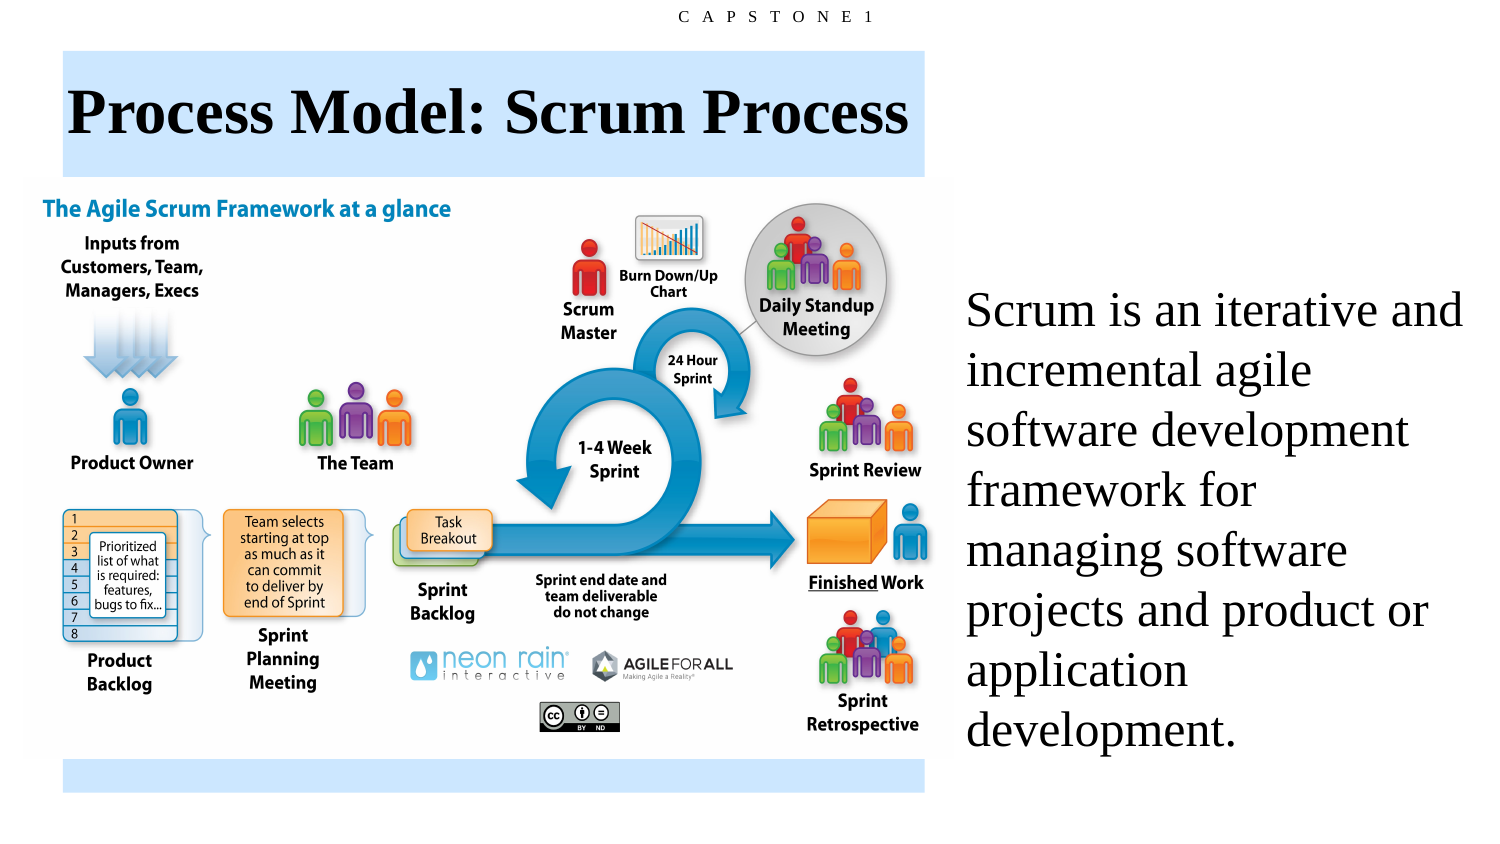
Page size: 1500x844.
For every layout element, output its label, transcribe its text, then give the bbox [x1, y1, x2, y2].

picture [23, 177, 954, 759]
text_box CAPSTONE1 [663, 0, 888, 34]
subtitle Scrum is an iterative and incremental agile software development framework for managing software projects and product or application development. [940, 261, 1480, 788]
title Process Model: Scrum Process [34, 54, 943, 158]
